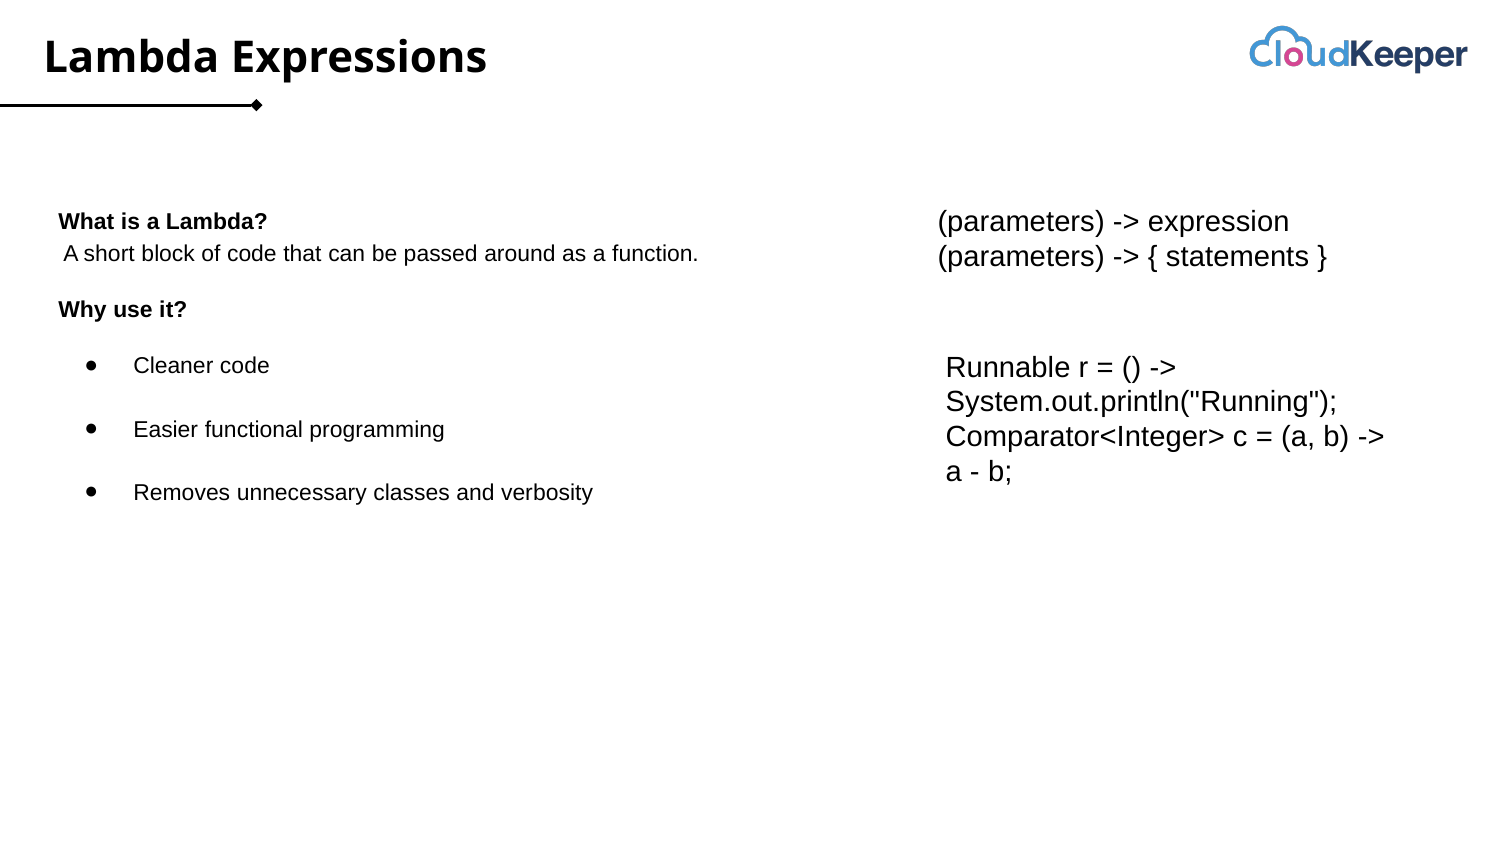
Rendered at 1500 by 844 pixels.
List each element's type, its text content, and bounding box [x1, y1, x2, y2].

picture [1238, 20, 1479, 78]
text_box Runnable r = () -> System.out.println("Running"); Comparator<Integer> c = (a, b) -> a - b; [930, 332, 1423, 538]
text_box What is a Lambda? A short block of code that can be passed around as a function. Why use it? Cleaner code Easier functional programming Removes unnecessary classes and verbosity [43, 187, 820, 520]
text_box (parameters) -> expression (parameters) -> { statements } [922, 187, 1415, 323]
title Lambda Expressions [43, 34, 1169, 93]
